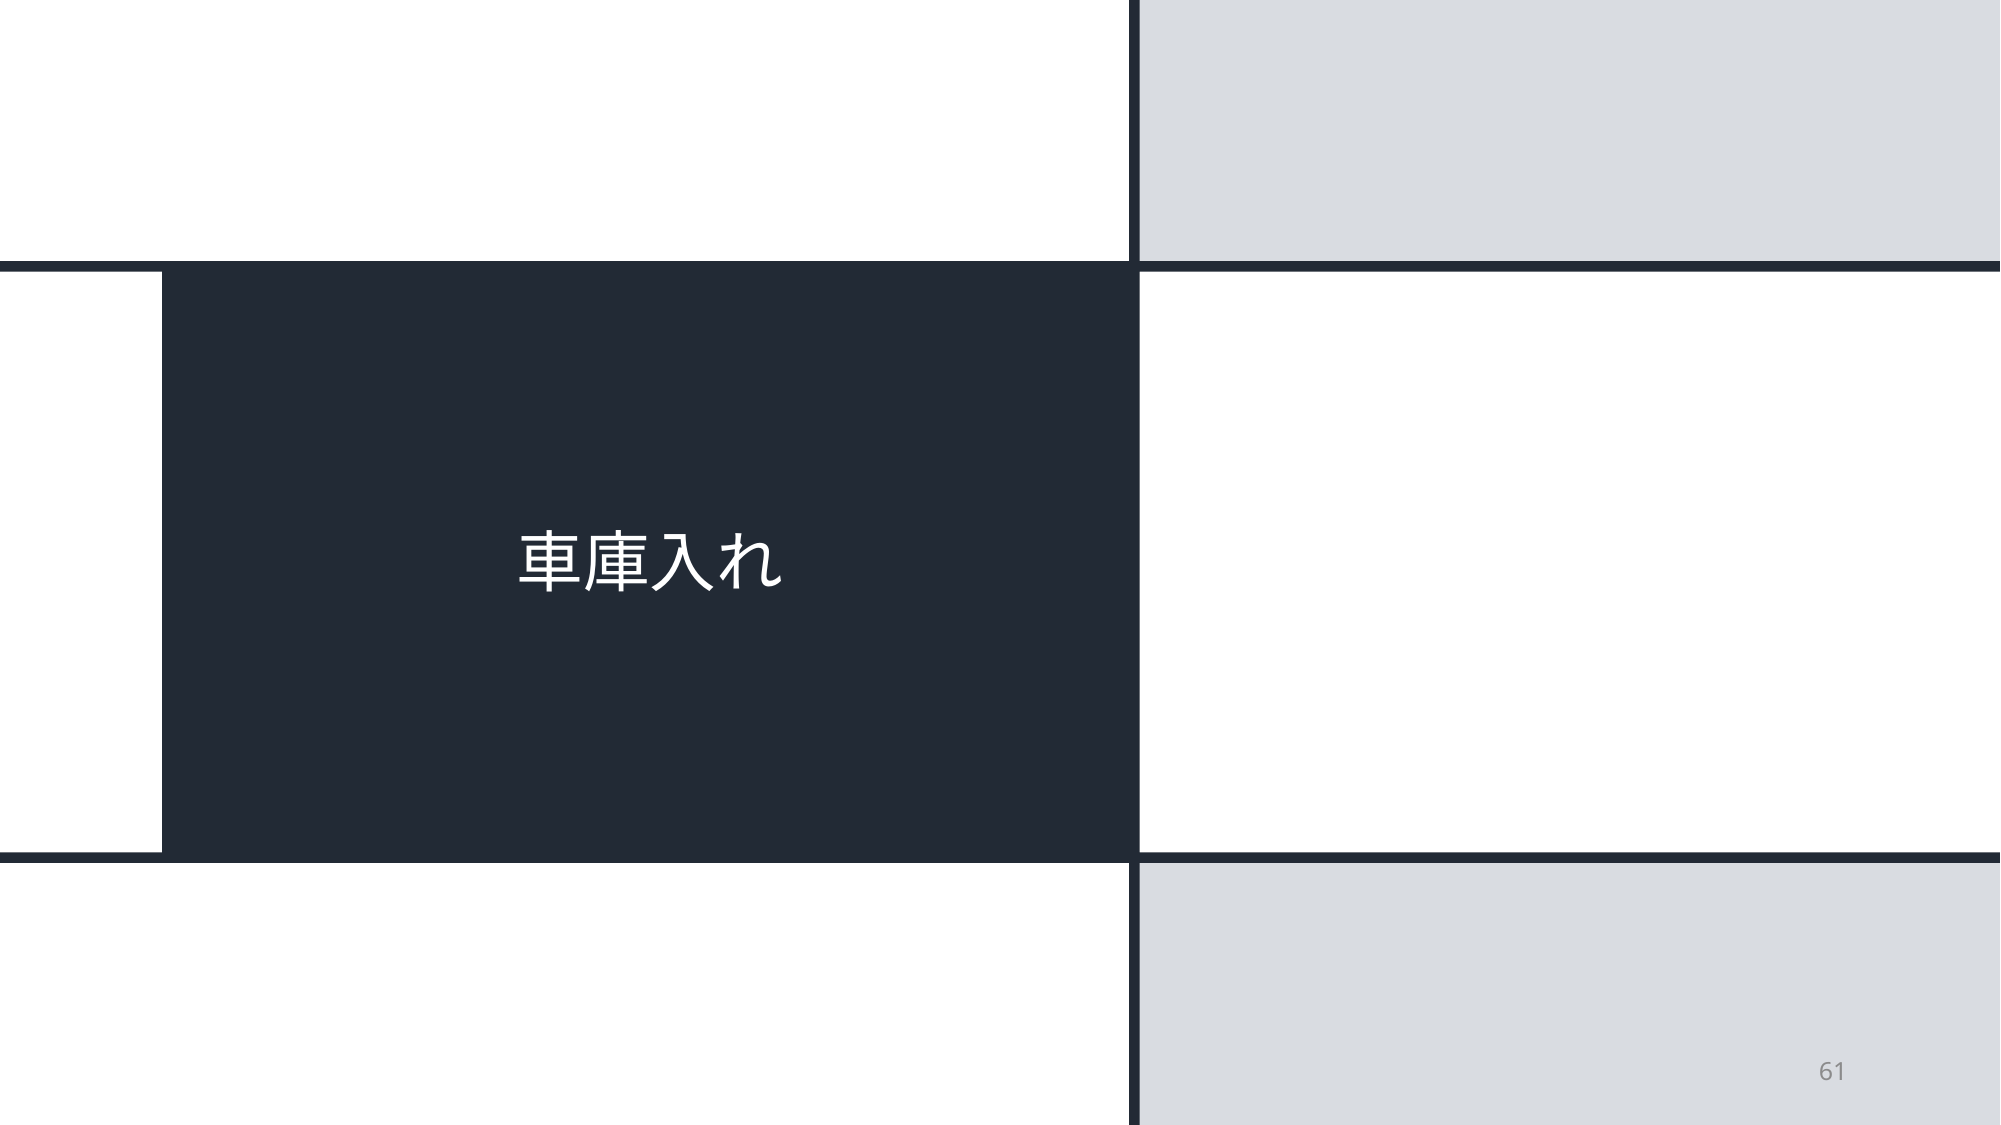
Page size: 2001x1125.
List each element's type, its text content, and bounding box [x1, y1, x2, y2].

text_box [0, 0, 2000, 1125]
text_box [0, 864, 1128, 1125]
text_box [0, 273, 161, 851]
slide_number 60 [1412, 1042, 1863, 1103]
text_box [1141, 864, 2000, 1125]
text_box [1141, 273, 2000, 851]
text_box [0, 0, 1128, 260]
title 車庫入れ [274, 379, 1026, 609]
text_box [1141, 0, 2000, 260]
